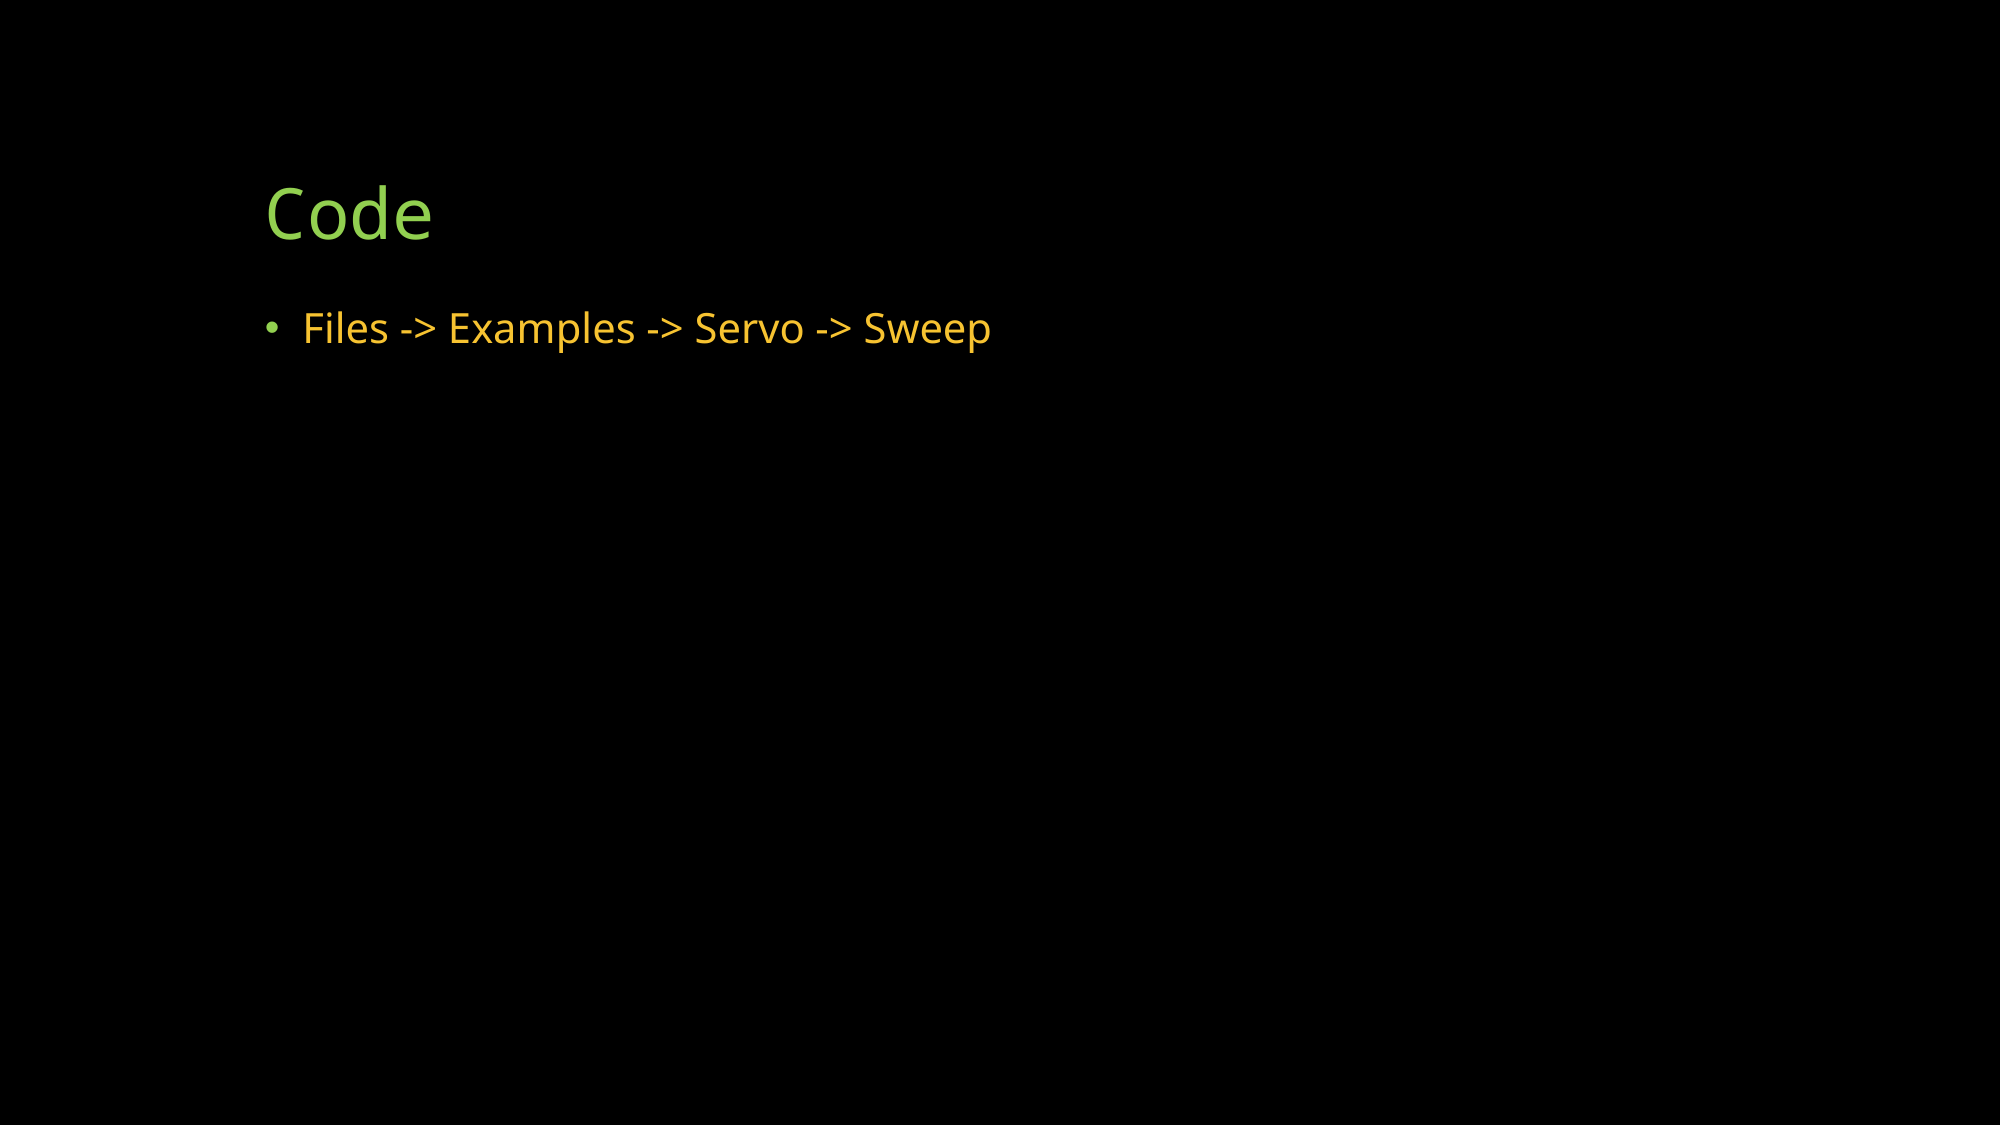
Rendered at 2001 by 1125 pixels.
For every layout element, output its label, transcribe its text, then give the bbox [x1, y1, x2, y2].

list Files -> Examples -> Servo -> Sweep [249, 299, 1750, 1000]
title Code [249, 75, 1750, 263]
